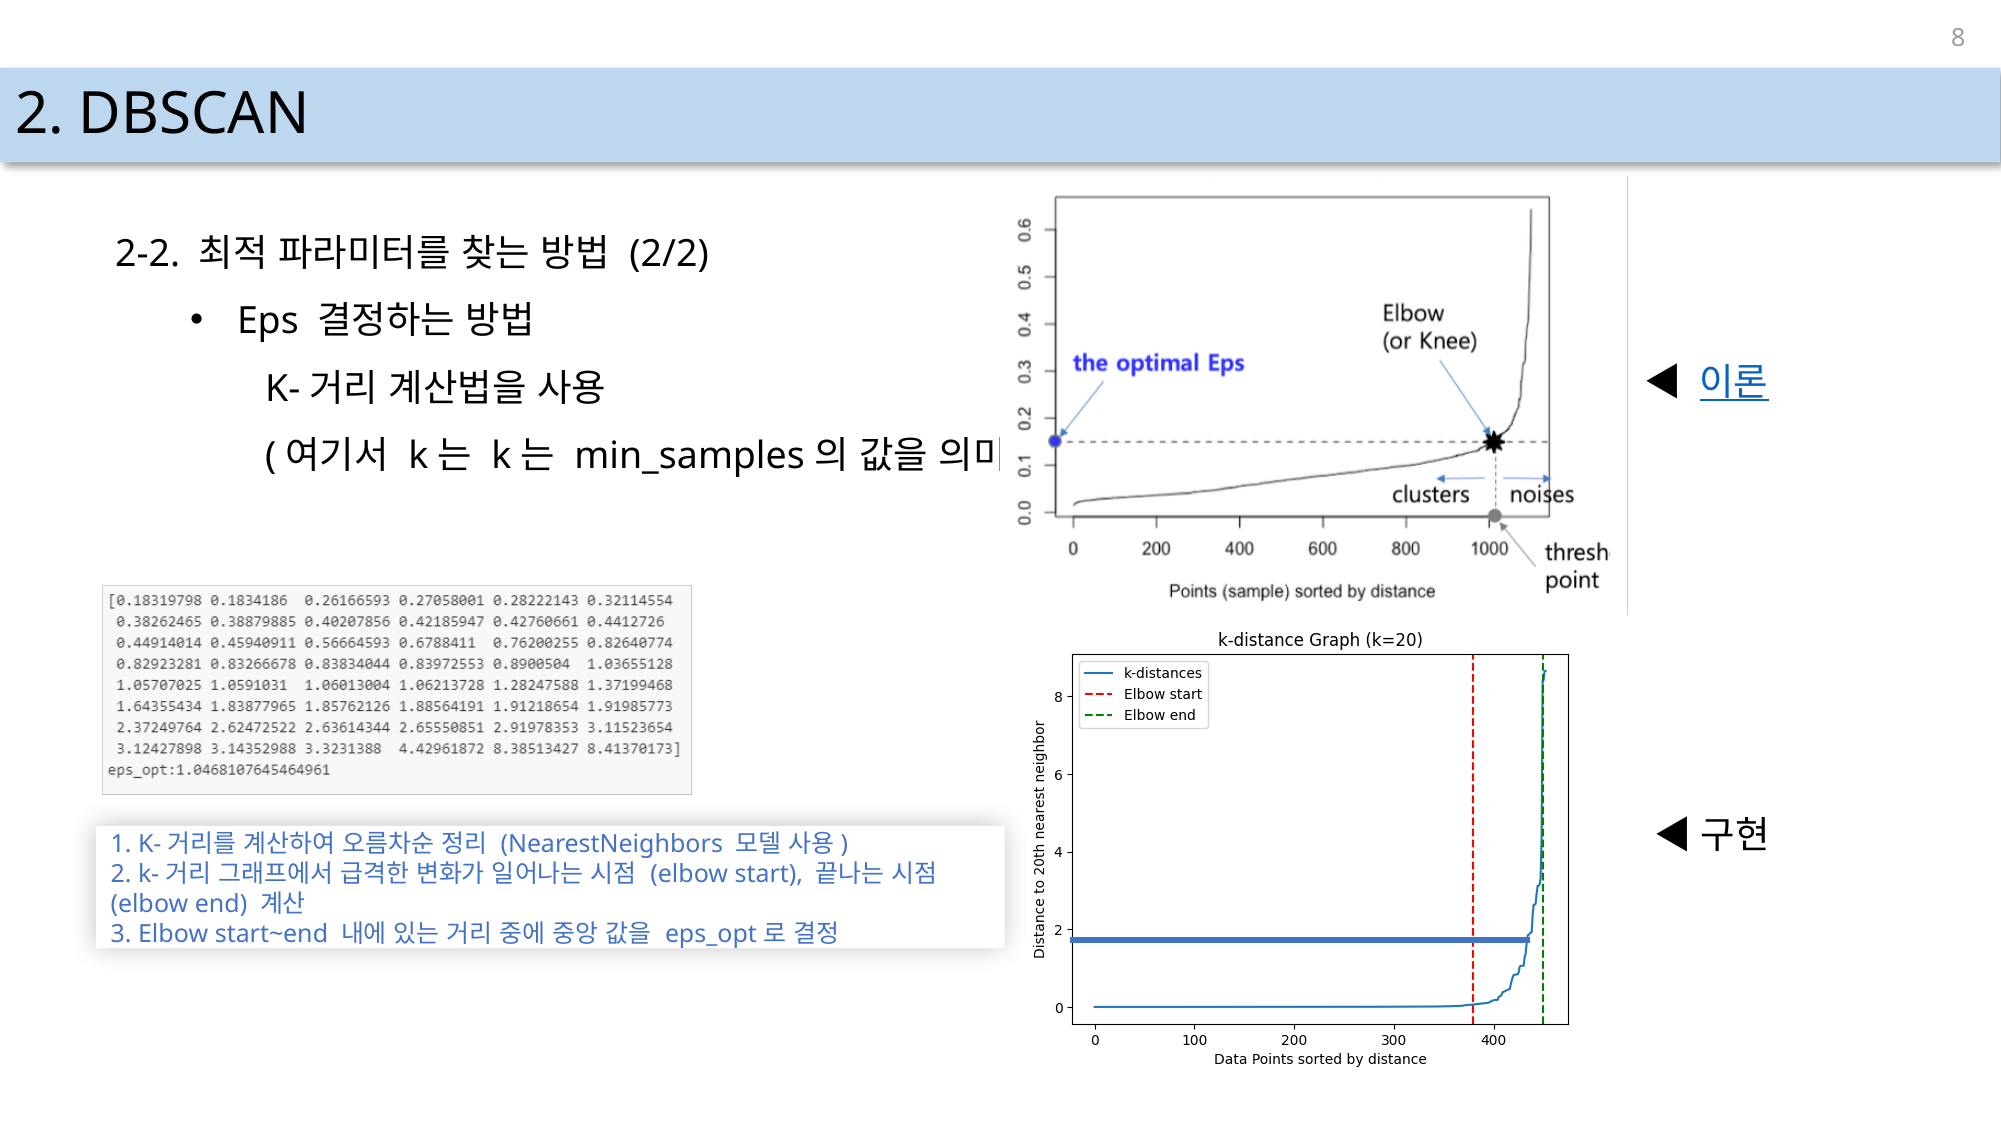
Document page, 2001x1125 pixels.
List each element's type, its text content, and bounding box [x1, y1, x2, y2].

text_box 1. K-거리를 계산하여 오름차순 정리 (NearestNeighbors 모델 사용) 2. k-거리 그래프에서 급격한 변화가 일어나는 시점 (elbow start), 끝나는 시점 (elbow end) 계산 3. Elbow start~end 내에 있는 거리 중에 중앙 값을 eps_opt로 결정 [95, 825, 1006, 950]
text_box 2-2. 최적 파라미터를 찾는 방법 (2/2) Eps 결정하는 방법 K-거리 계산법을 사용 (여기서 k는 k는 min_samples의 값을 의미) [100, 198, 999, 484]
slide_number 8 [1530, 8, 1981, 68]
picture [999, 176, 1630, 615]
picture [1024, 622, 1578, 1077]
text_box ◀구현 [1639, 803, 1811, 864]
picture [100, 583, 694, 797]
text_box ◀ 이론 [1630, 350, 1801, 420]
title 2. DBSCAN [0, 53, 1725, 177]
